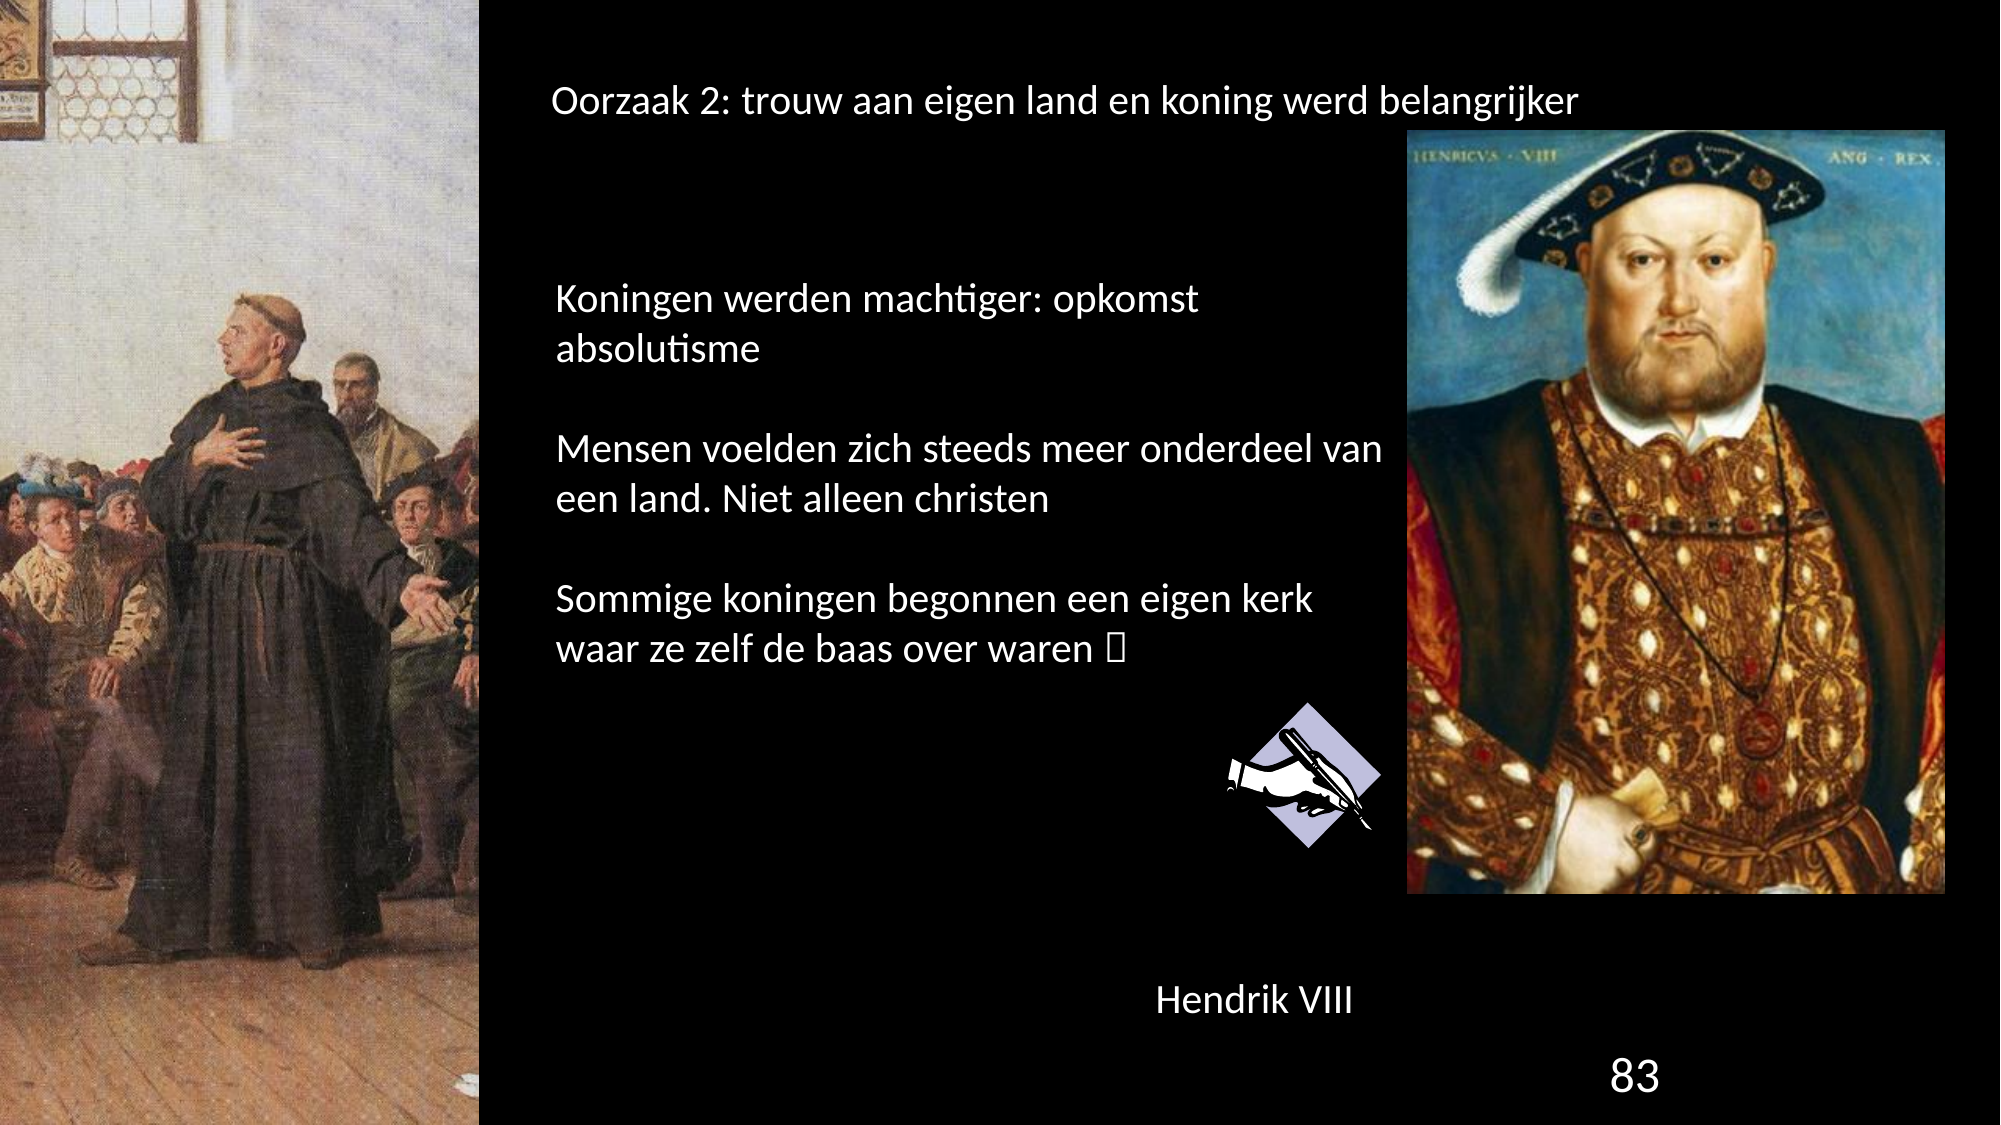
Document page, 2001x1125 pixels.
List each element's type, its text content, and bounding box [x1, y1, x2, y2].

picture [0, 0, 479, 1125]
picture [1407, 130, 1945, 894]
text_box Oorzaak 2: trouw aan eigen land en koning werd belangrijker [536, 65, 1750, 130]
picture [1219, 692, 1391, 858]
slide_number 83 [1408, 1042, 1675, 1103]
text_box Koningen werden machtiger: opkomst absolutisme Mensen voelden zich steeds meer onderdeel van een land. Niet alleen christen Sommige koningen begonnen een eigen kerk waar ze zelf de baas over waren  Hendrik VIII [540, 263, 1408, 1125]
